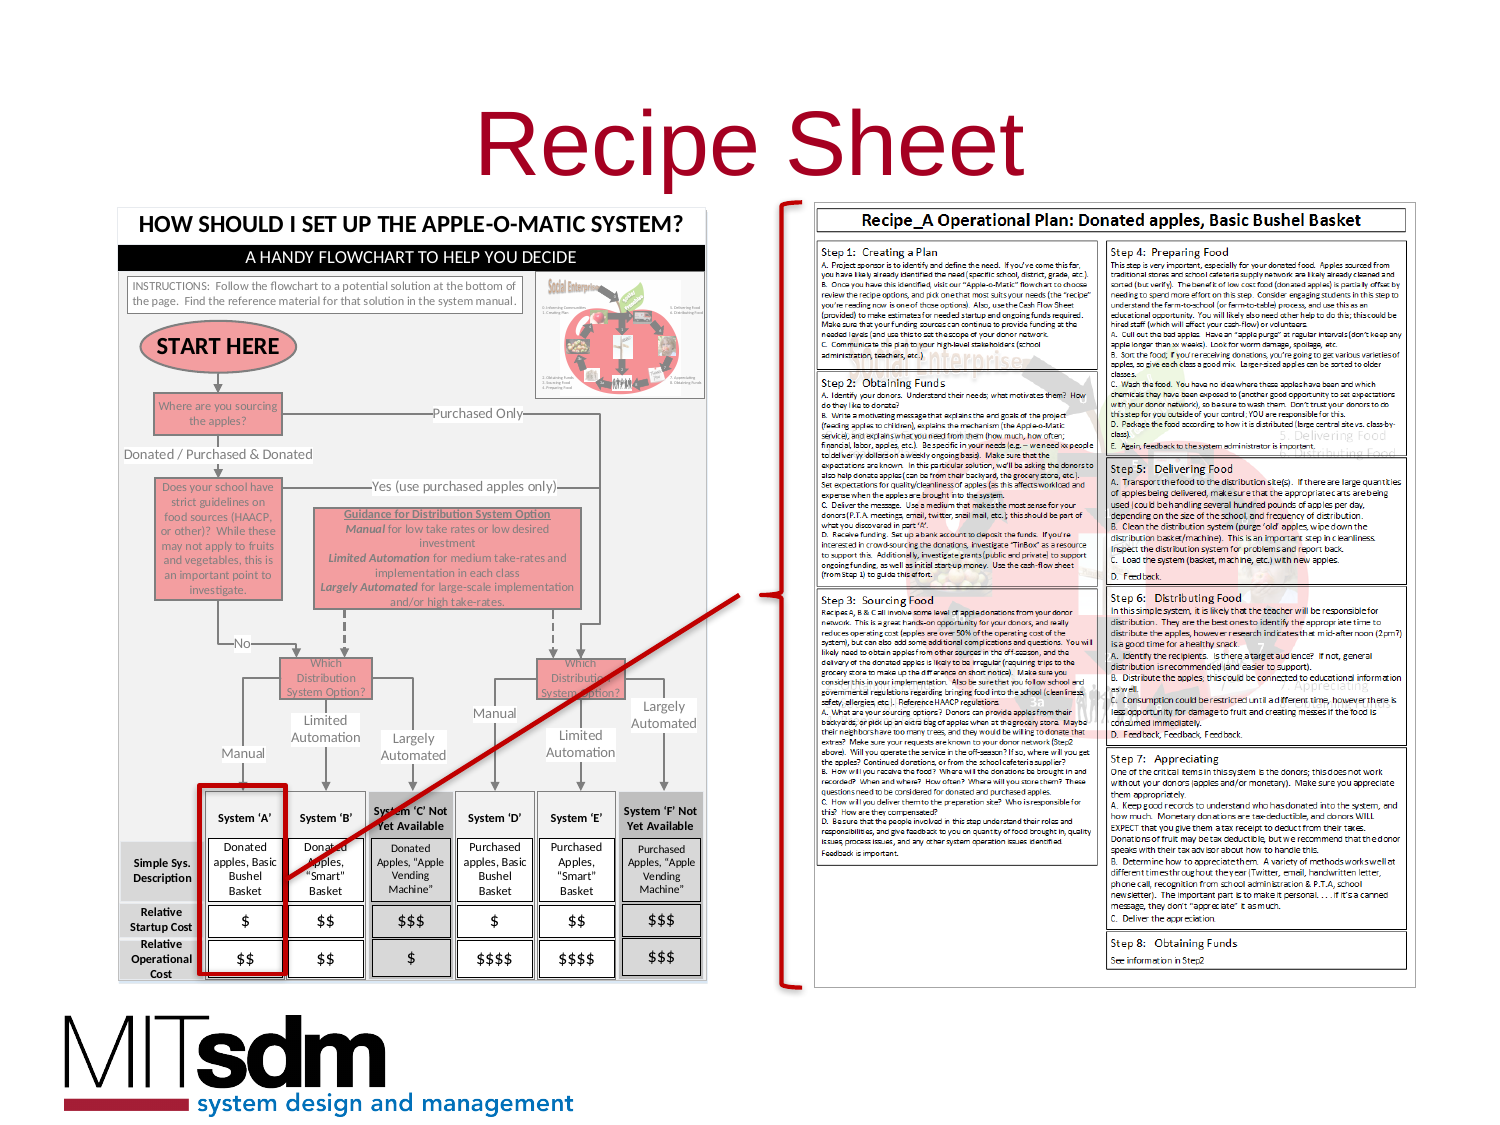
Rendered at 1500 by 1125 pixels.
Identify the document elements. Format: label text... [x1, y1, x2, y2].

title Recipe Sheet [75, 45, 1425, 233]
text_box [758, 200, 803, 990]
picture [64, 1015, 574, 1117]
picture [115, 202, 708, 988]
picture [814, 202, 1416, 988]
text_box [285, 594, 740, 880]
